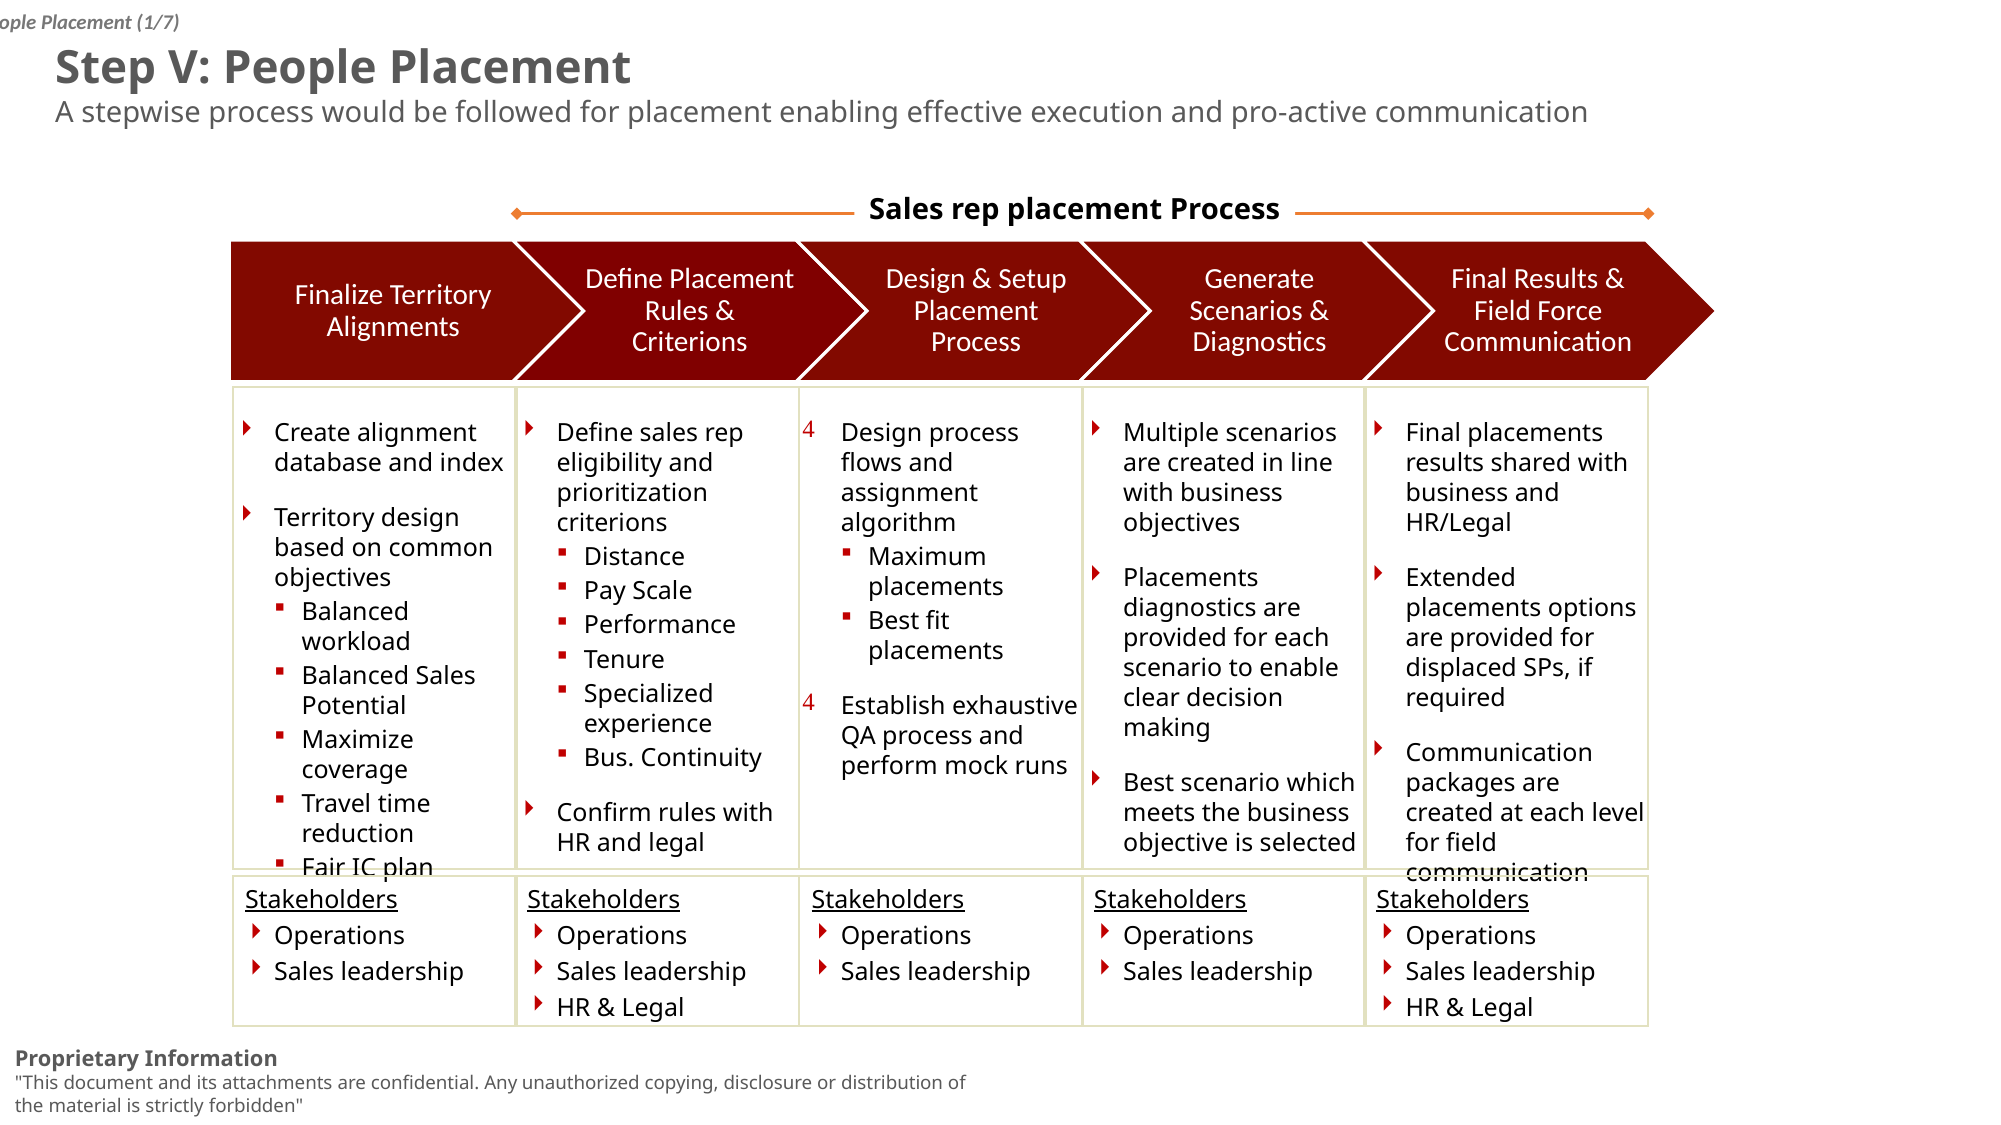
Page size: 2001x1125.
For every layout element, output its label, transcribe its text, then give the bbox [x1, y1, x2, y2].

text_box Final placements results shared with business and HR/Legal Extended placements options are provided for displaced SPs, if required Communication packages are created at each level for field communication [1364, 410, 1649, 869]
text_box Create alignment database and index Territory design based on common objectives Balanced workload Balanced Sales Potential Maximize coverage Travel time reduction Fair IC plan [232, 410, 515, 869]
text_box Multiple scenarios are created in line with business objectives Placements diagnostics are provided for each scenario to enable clear decision making Best scenario which meets the business objective is selected [1081, 410, 1364, 869]
text_box Stakeholders Operations Sales leadership [799, 875, 1081, 1026]
text_box Stakeholders Operations Sales leadership HR & Legal [515, 875, 799, 1026]
text_box Design process flows and assignment algorithm Maximum placements Best fit placements Establish exhaustive QA process and perform mock runs [799, 410, 1081, 869]
text_box Sales rep placement Process [854, 183, 1296, 211]
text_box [229, 211, 1717, 410]
text_box Stakeholders Operations Sales leadership [1081, 875, 1364, 1026]
text_box Define sales rep eligibility and prioritization criterions Distance Pay Scale Performance Tenure Specialized experience Bus. Continuity Confirm rules with HR and legal [515, 410, 799, 869]
text_box Stakeholders Operations Sales leadership HR & Legal [1364, 875, 1649, 1026]
text_box Step V: People Placement A stepwise process would be followed for placement enabling effective execution and pro-active communication [40, 30, 1866, 136]
text_box Stakeholders Operations Sales leadership [232, 875, 515, 1026]
text_box People Placement (1/7) [0, 1, 272, 42]
